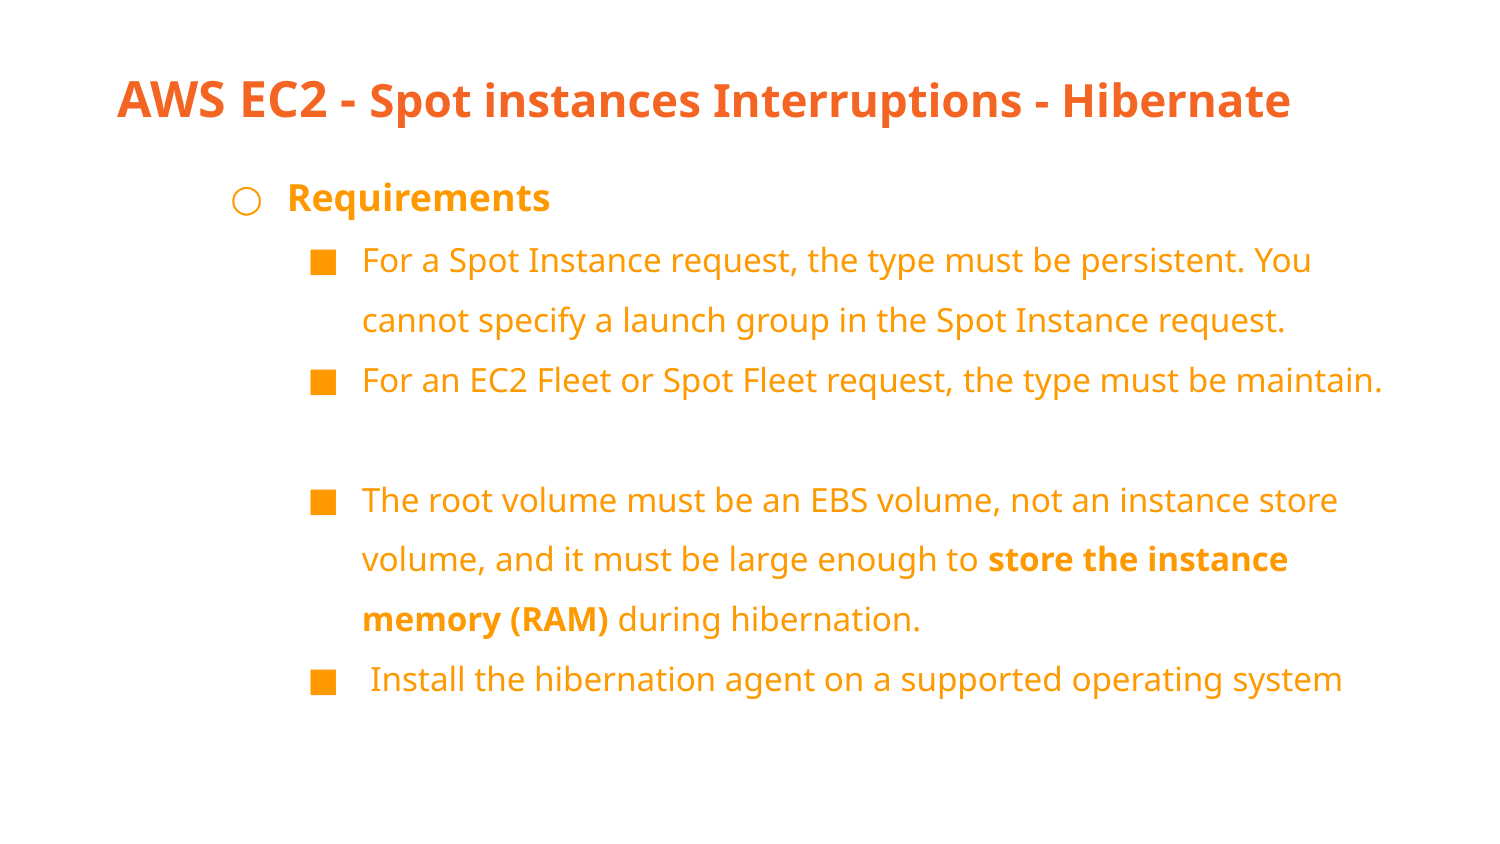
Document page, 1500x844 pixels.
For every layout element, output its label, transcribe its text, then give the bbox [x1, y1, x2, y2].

title Requirements For a Spot Instance request, the type must be persistent. You cannot specify a launch group in the Spot Instance request. For an EC2 Fleet or Spot Fleet request, the type must be maintain. The root volume must be an EBS volume, not an instance store volume, and it must be large enough to store the instance memory (RAM) during hibernation. Install the hibernation agent on a supported operating system [121, 136, 1410, 778]
title AWS EC2 - Spot instances Interruptions - Hibernate [102, 52, 1327, 179]
